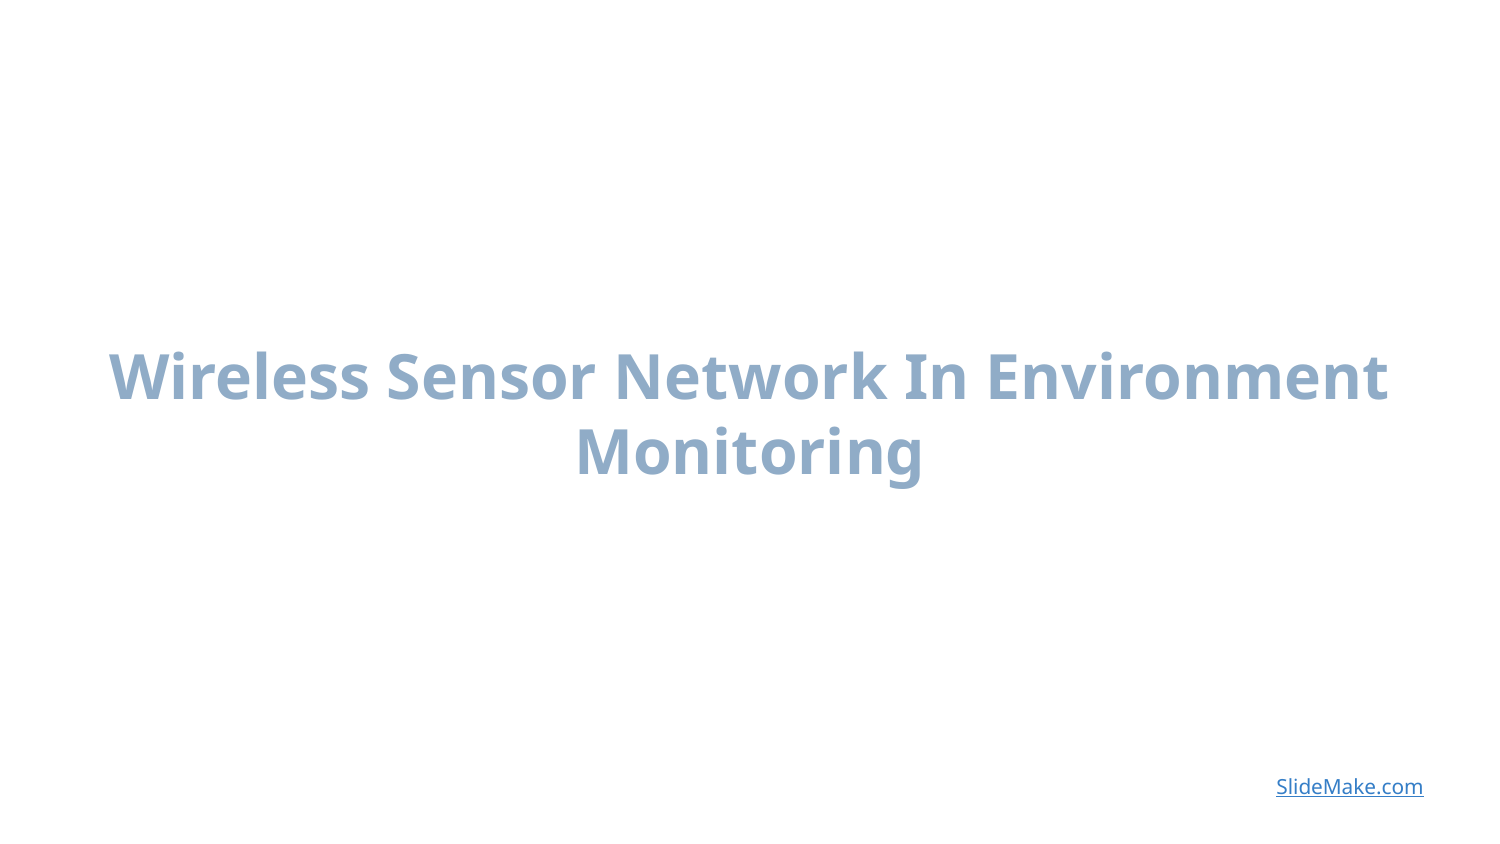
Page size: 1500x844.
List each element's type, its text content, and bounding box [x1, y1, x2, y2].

text_box SlideMake.com [1199, 749, 1500, 825]
text_box Wireless Sensor Network In Environment Monitoring [74, 374, 1425, 450]
